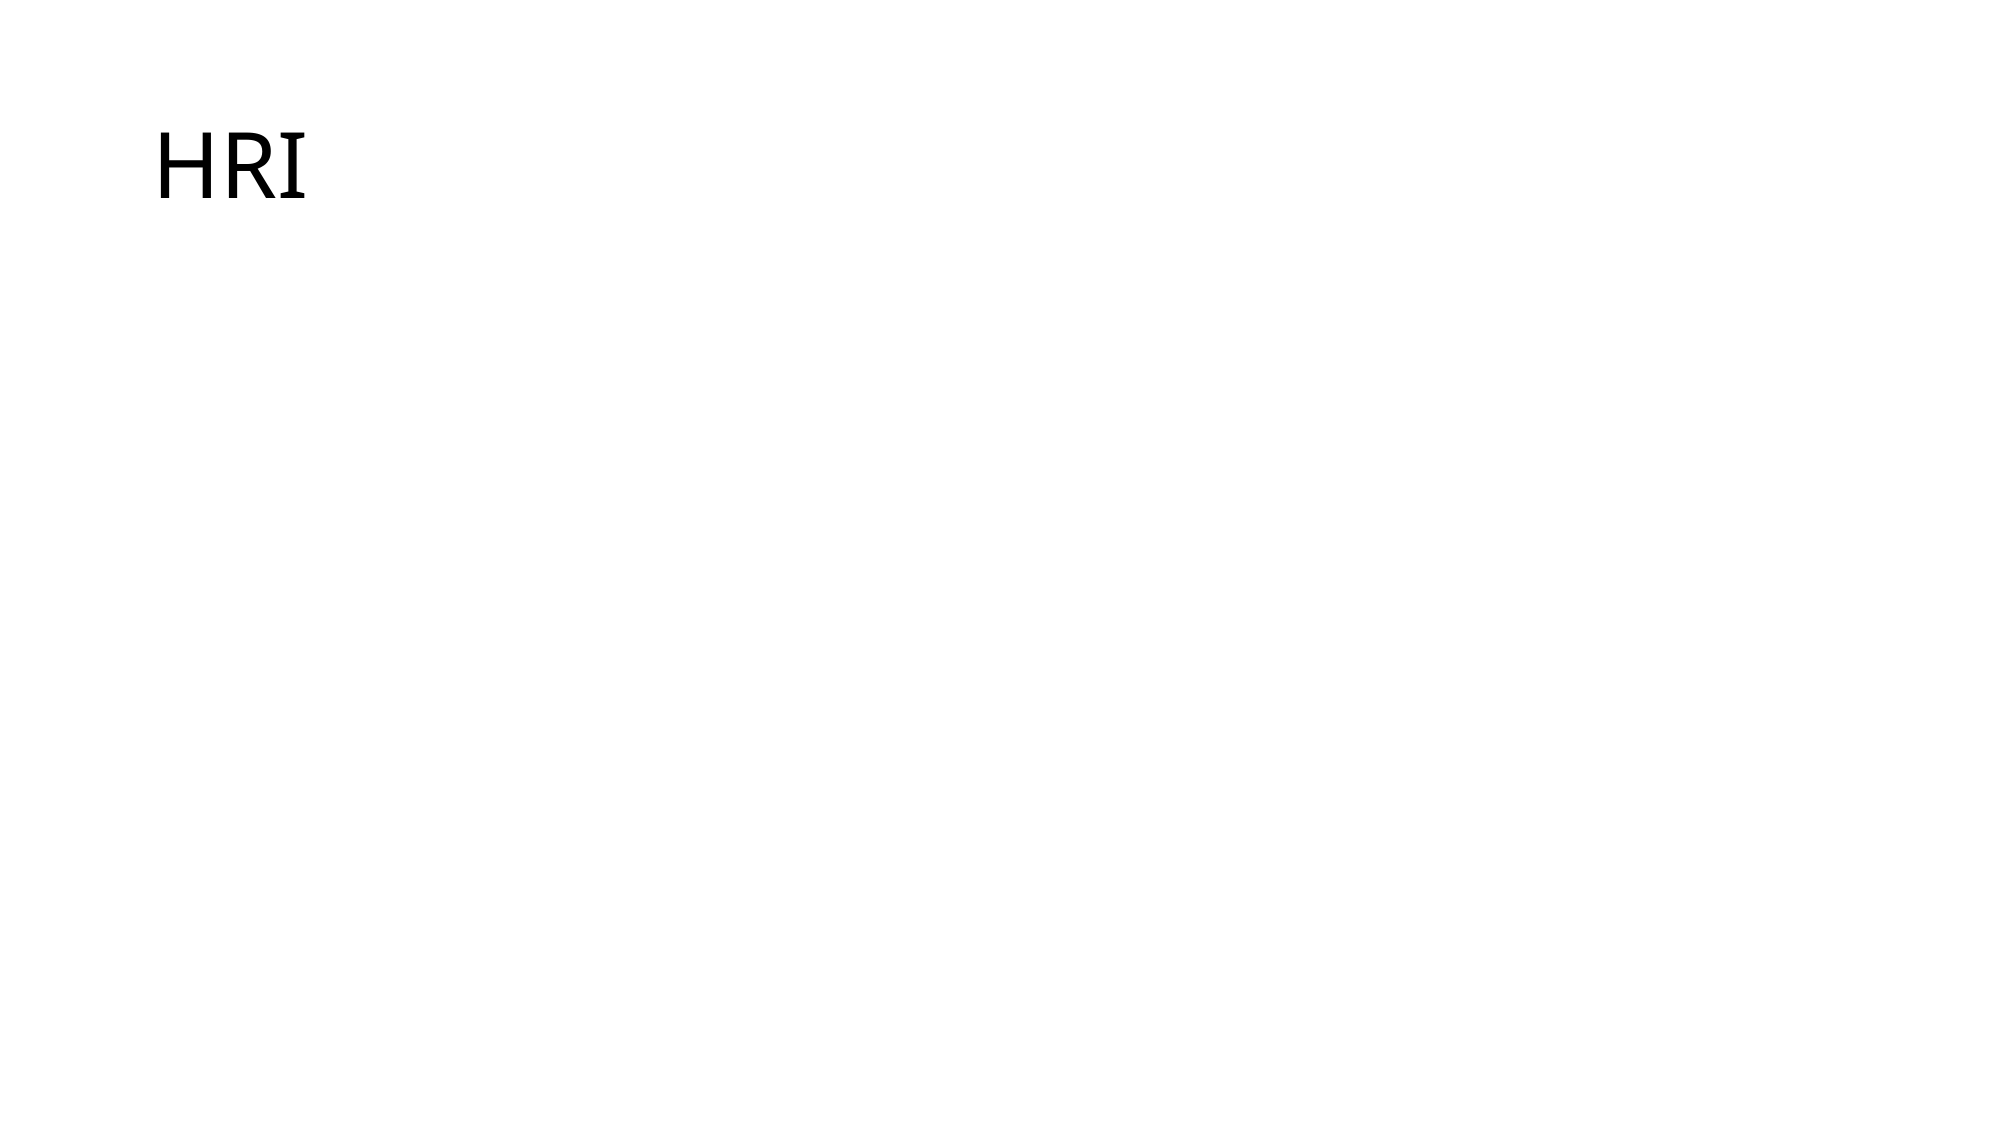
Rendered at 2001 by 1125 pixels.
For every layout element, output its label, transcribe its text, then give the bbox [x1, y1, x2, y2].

title HRI [137, 59, 1863, 278]
